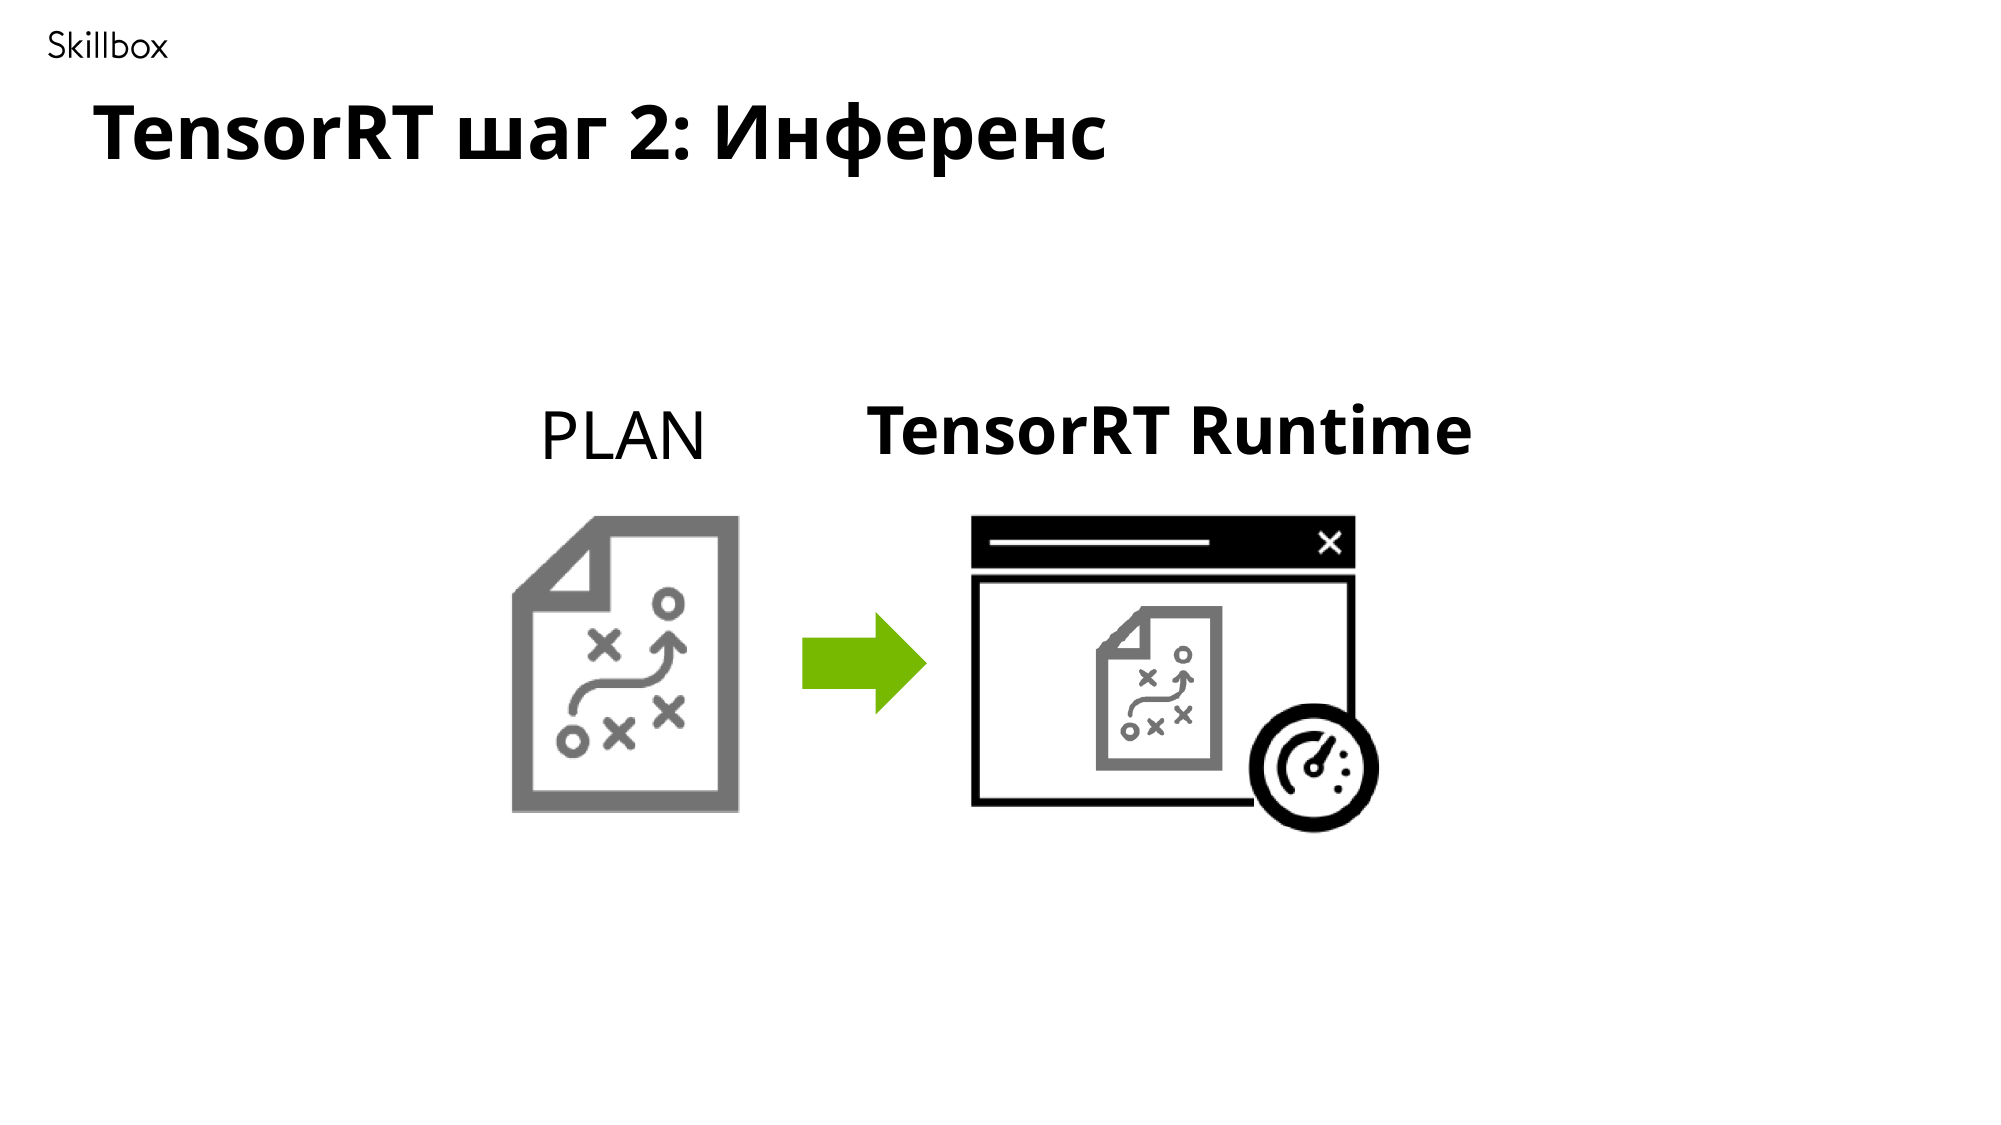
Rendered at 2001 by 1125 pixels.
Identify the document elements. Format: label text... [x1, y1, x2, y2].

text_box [447, 380, 1498, 857]
picture [48, 30, 168, 59]
text_box TensorRT шаг 2: Инференс [77, 81, 1982, 190]
